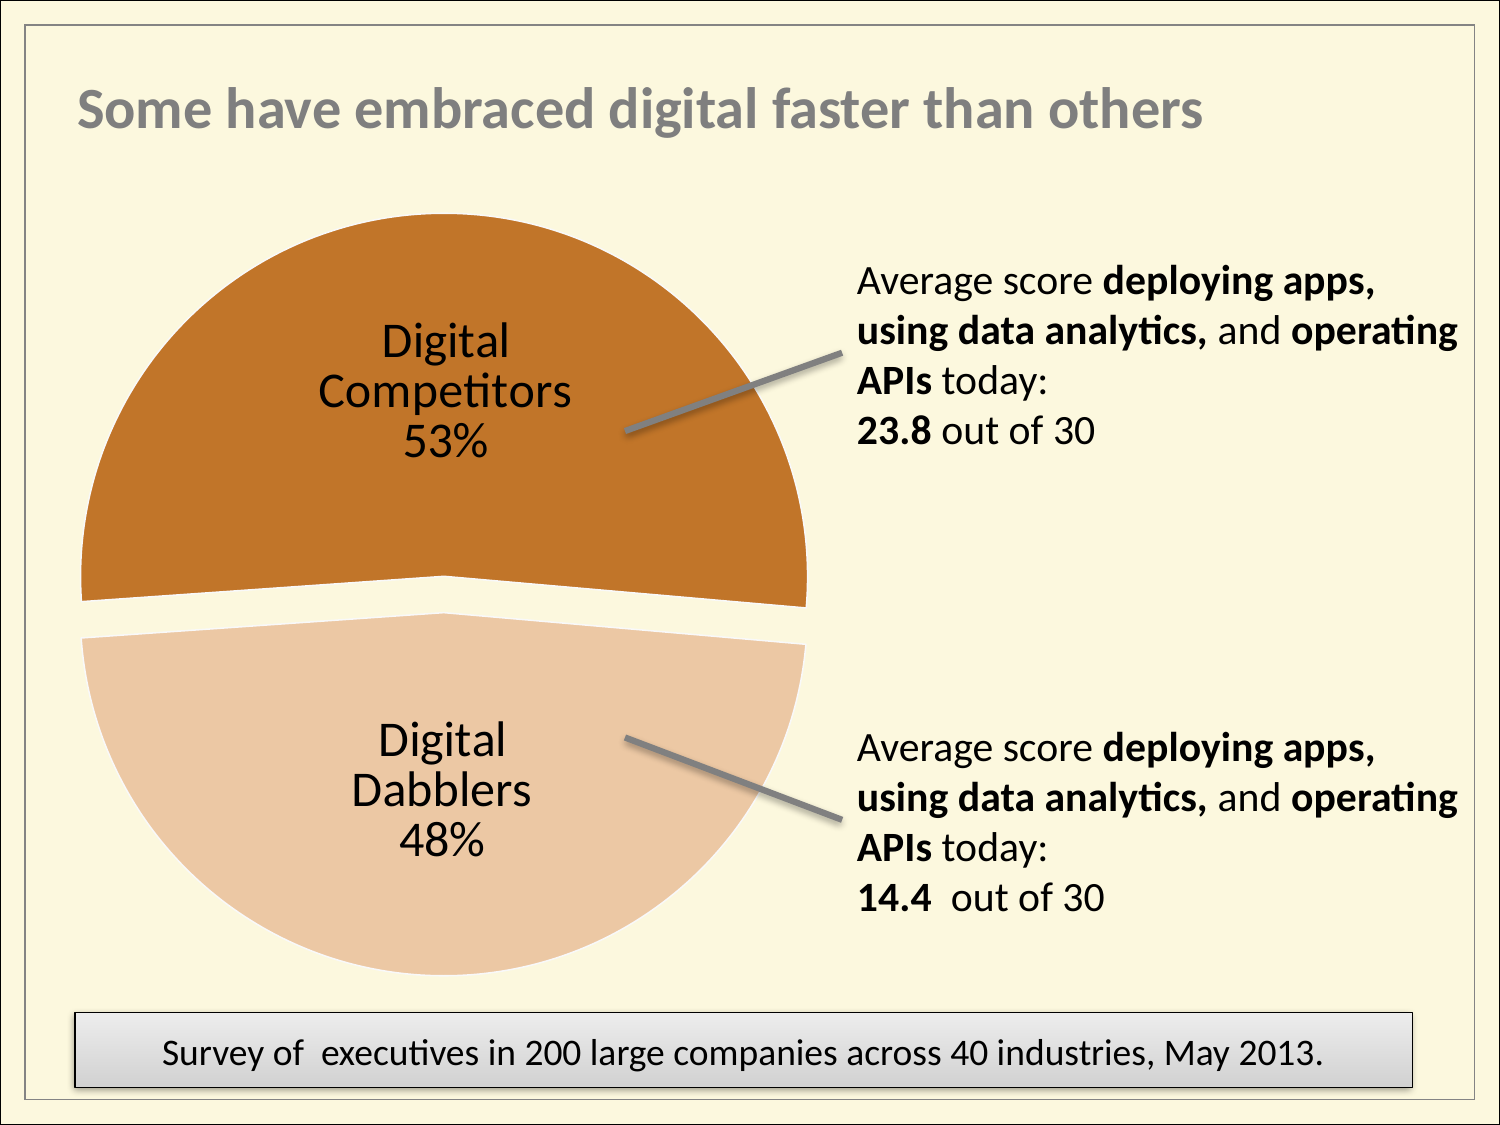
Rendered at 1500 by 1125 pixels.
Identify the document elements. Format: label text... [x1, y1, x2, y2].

text_box Some have embraced digital faster than others [62, 62, 1500, 148]
text_box Average score deploying apps, using data analytics, and operating APIs today: 23.8 out of 30 [1329, 245, 1475, 461]
chart [0, 212, 1326, 988]
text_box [624, 353, 843, 432]
text_box Average score deploying apps, using data analytics, and operating APIs today: 14.4 out of 30 [1329, 712, 1475, 928]
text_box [624, 737, 843, 822]
text_box Survey of executives in 200 large companies across 40 industries, May 2013. [74, 1012, 1413, 1088]
